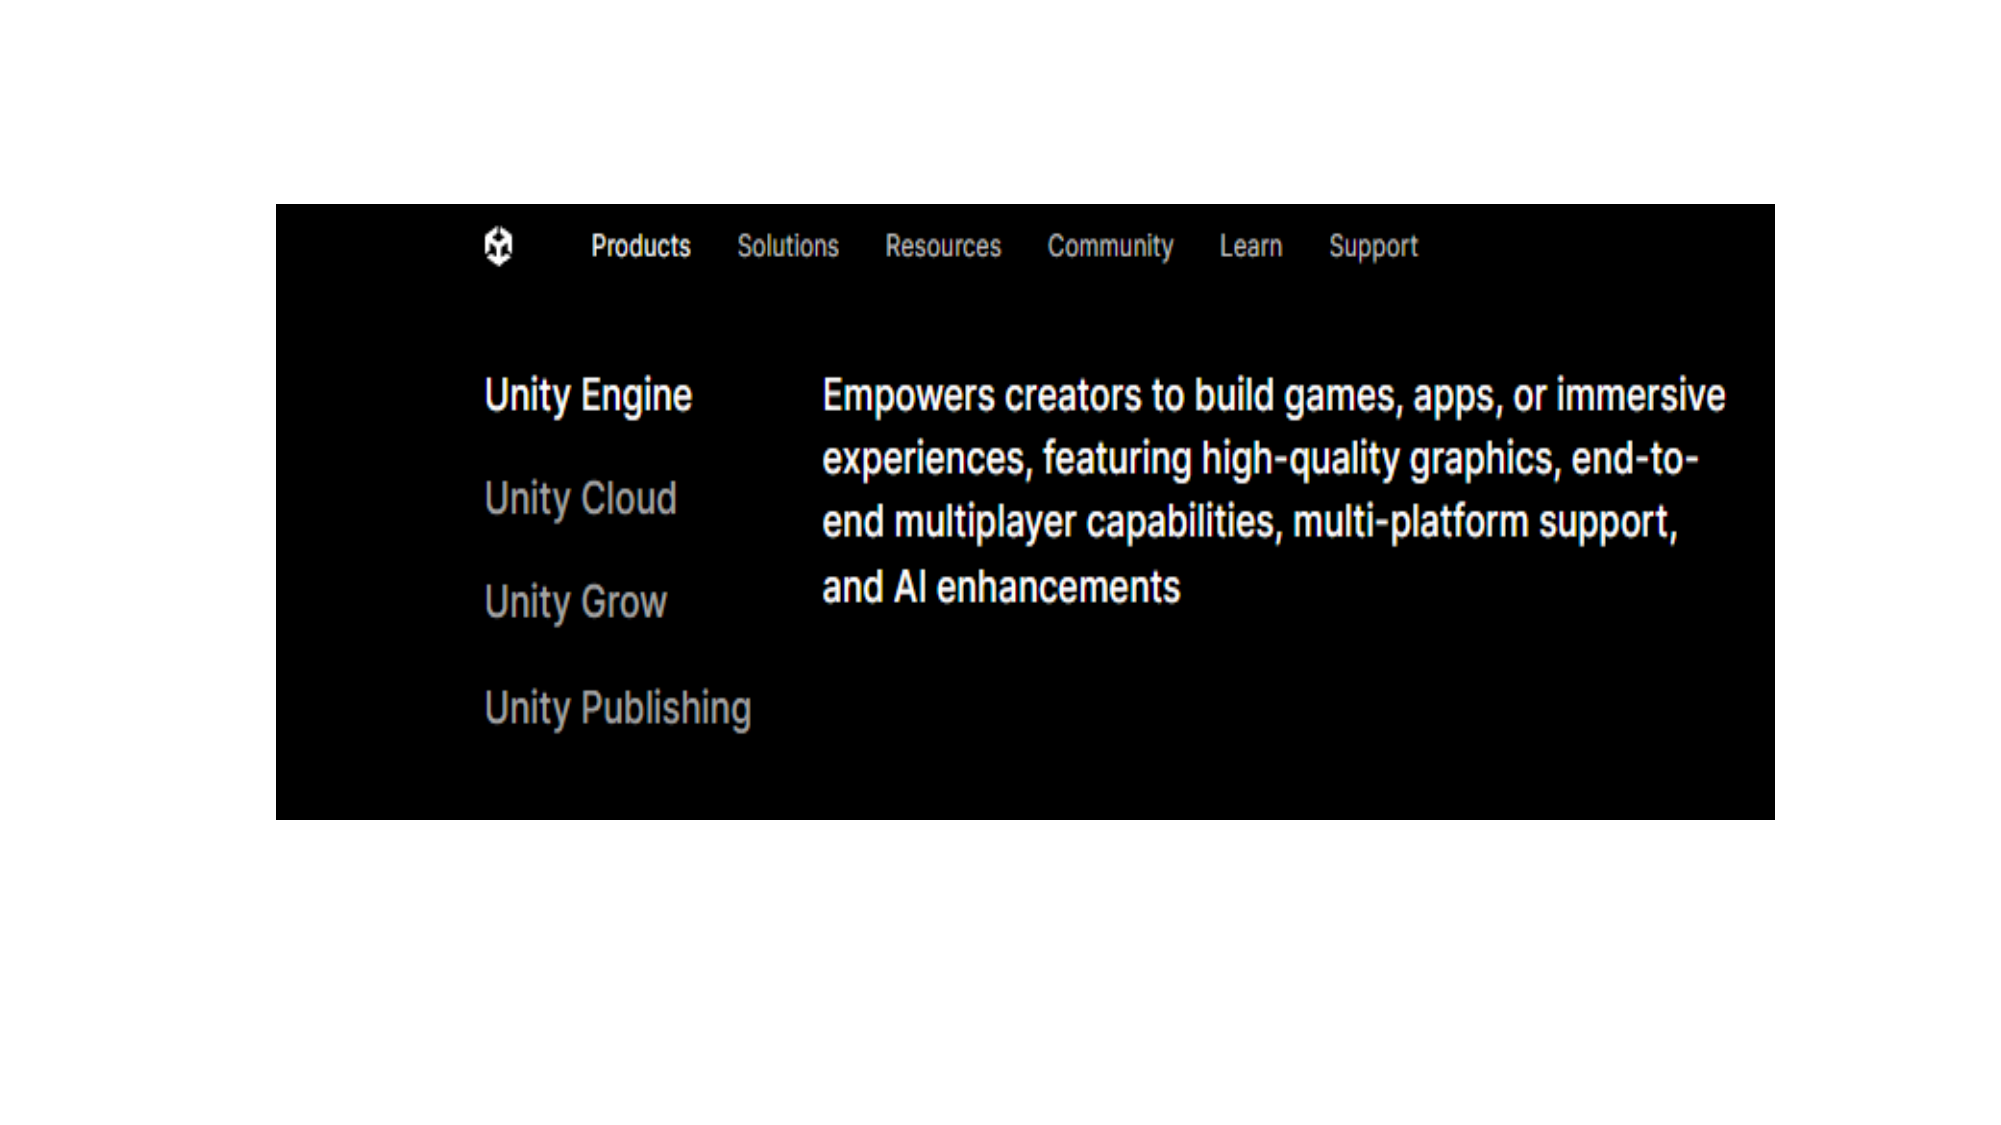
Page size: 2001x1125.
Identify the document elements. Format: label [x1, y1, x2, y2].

picture [276, 204, 1775, 820]
